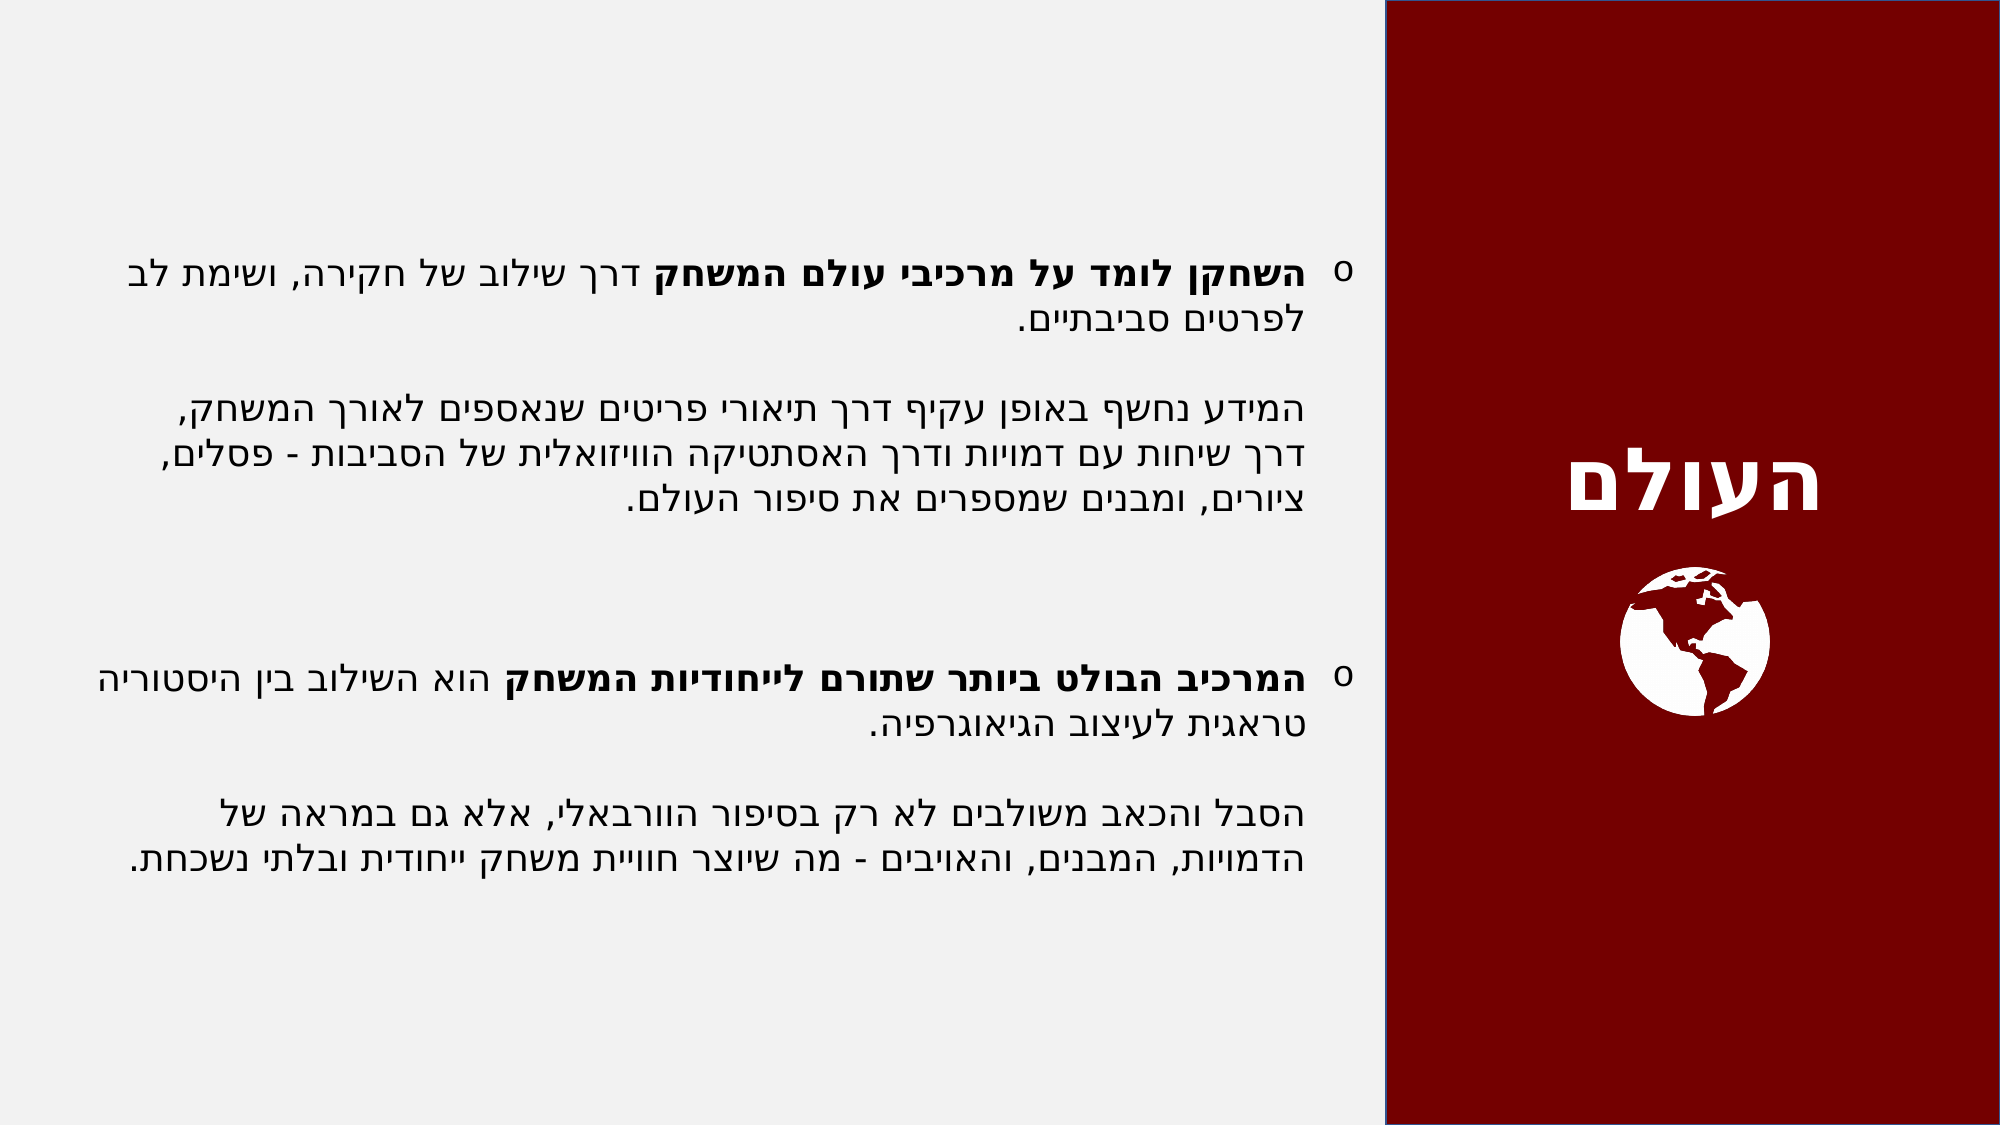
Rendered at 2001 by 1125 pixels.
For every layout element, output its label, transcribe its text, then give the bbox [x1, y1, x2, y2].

title העולם [1456, 401, 1934, 564]
text_box [1385, 0, 2000, 1125]
picture [1620, 567, 1770, 716]
text_box השחקן לומד על מרכיבי עולם המשחק דרך שילוב של חקירה, ושימת לב לפרטים סביבתיים. המידע נחשף באופן עקיף דרך תיאורי פריטים שנאספים לאורך המשחק, דרך שיחות עם דמויות ודרך האסתטיקה הוויזואלית של הסביבות - פסלים, ציורים, ומבנים שמספרים את סיפור העולם. המרכיב הבולט ביותר שתורם לייחודיות המשחק הוא השילוב בין היסטוריה טראגית לעיצוב הגיאוגרפיה. הסבל והכאב משולבים לא רק בסיפור הוורבאלי, אלא גם במראה של הדמויות, המבנים, והאויבים - מה שיוצר חוויית משחק ייחודית ובלתי נשכחת. [41, 241, 1370, 887]
